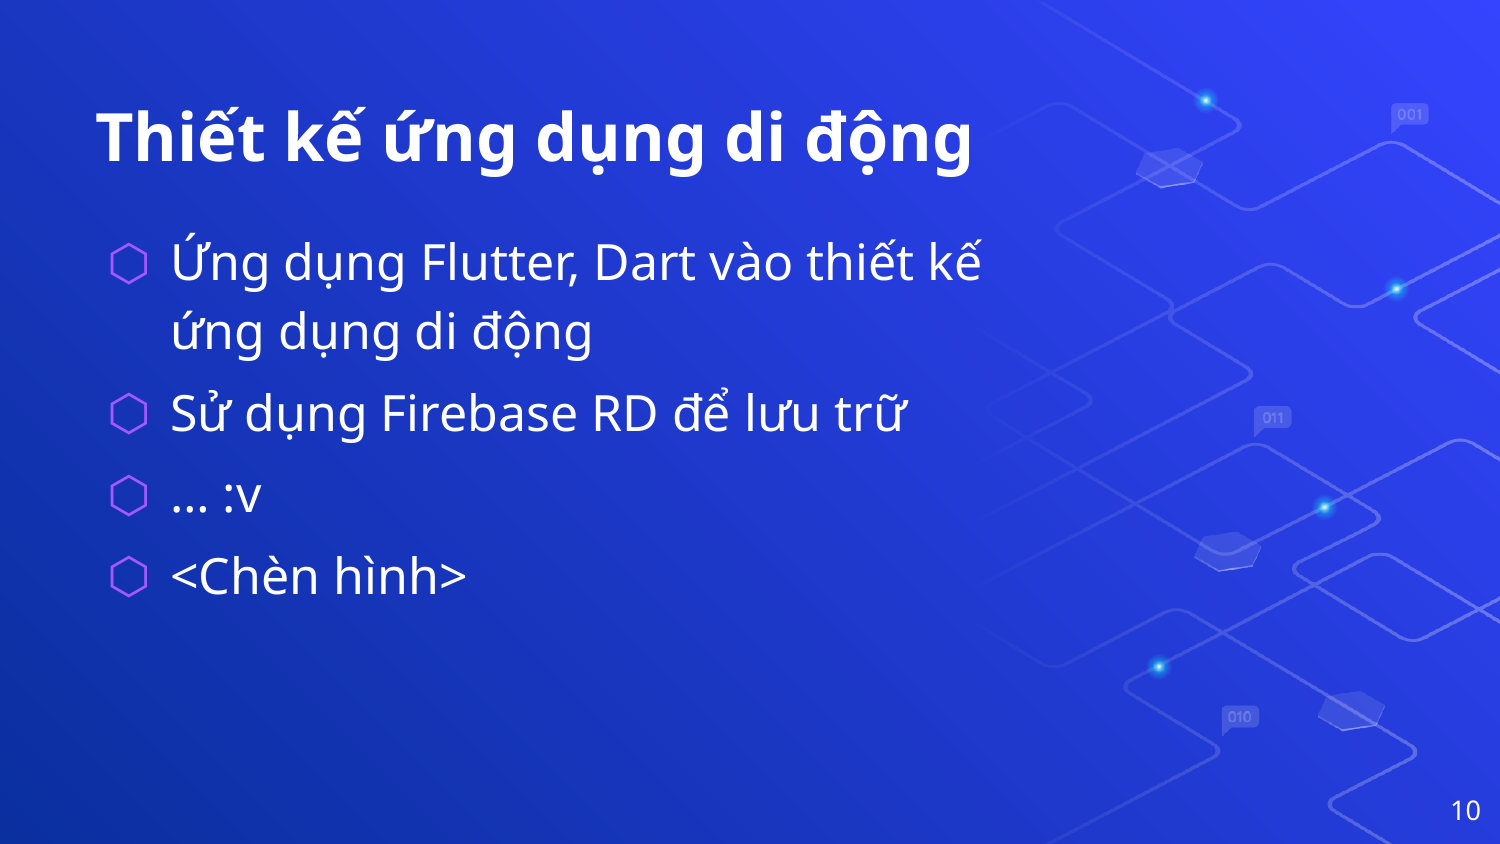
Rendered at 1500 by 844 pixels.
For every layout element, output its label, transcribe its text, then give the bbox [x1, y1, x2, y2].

slide_number 10 [1391, 779, 1482, 844]
picture [0, 0, 1500, 844]
list Ứng dụng Flutter, Dart vào thiết kế ứng dụng di động Sử dụng Firebase RD để lưu trữ … :v <Chèn hình> [95, 221, 1082, 741]
title Thiết kế ứng dụng di động [95, 33, 1082, 175]
